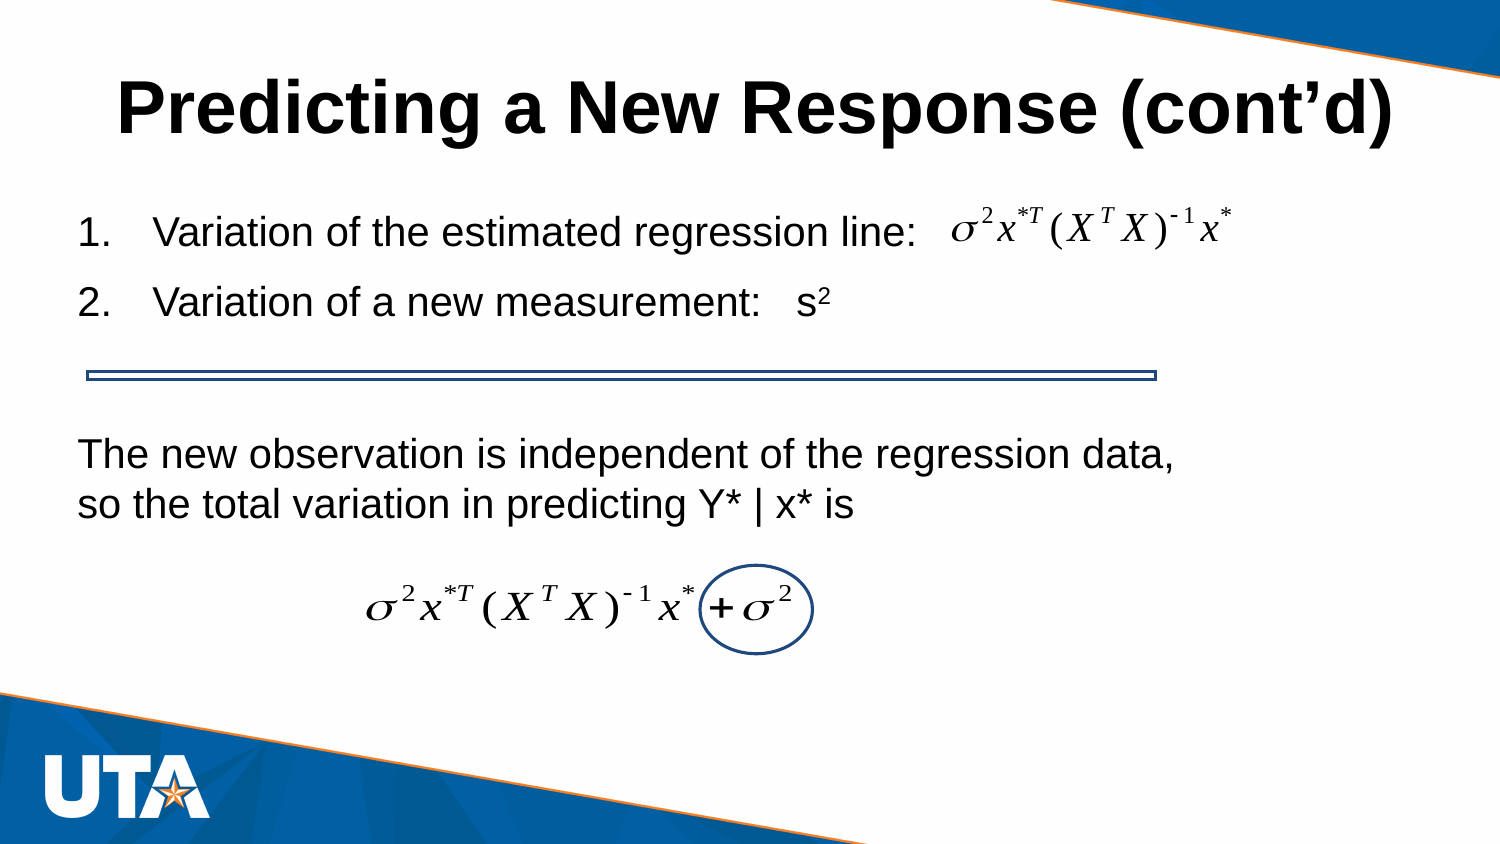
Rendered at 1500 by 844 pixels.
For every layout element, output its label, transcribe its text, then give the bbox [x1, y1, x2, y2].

picture [0, 0, 1500, 844]
text_box [720, 646, 793, 656]
text_box Variation of the estimated regression line: Variation of a new measurement: s2 [62, 196, 1038, 333]
title Predicting a New Response (cont’d) [45, 22, 1467, 186]
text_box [945, 196, 1239, 259]
text_box [87, 371, 1156, 380]
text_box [62, 418, 1226, 638]
